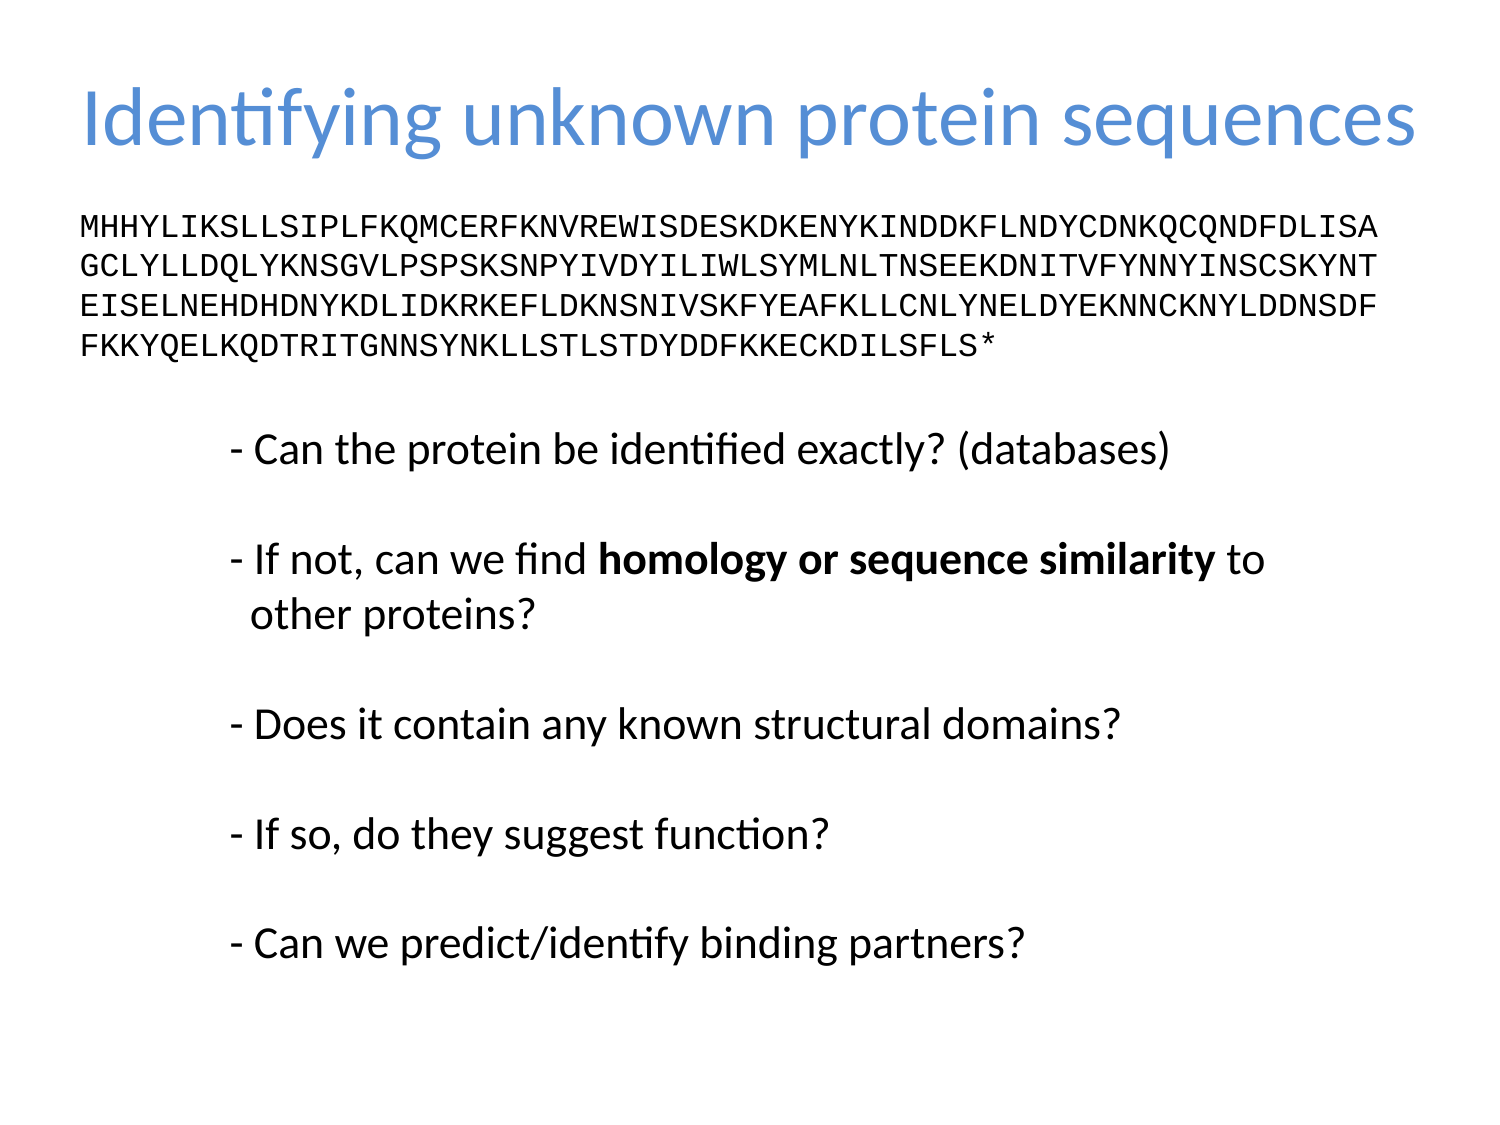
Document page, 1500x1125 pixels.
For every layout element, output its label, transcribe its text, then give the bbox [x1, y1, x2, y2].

title Identifying unknown protein sequences [29, 59, 1471, 166]
text_box MHHYLIKSLLSIPLFKQMCERFKNVREWISDESKDKENYKINDDKFLNDYCDNKQCQNDFDLISAGCLYLLDQLYKNSGVLPSPSKSNPYIVDYILIWLSYMLNLTNSEEKDNITVFYNNYINSCSKYNTEISELNEHDHDNYKDLIDKRKEFLDKNSNIVSKFYEAFKLLCNLYNELDYEKNNCKNYLDDNSDFFKKYQELKQDTRITGNNSYNKLLSTLSTDYDDFKKECKDILSFLS* - Can the protein be identified exactly? (databases) - If not, can we find homology or sequence similarity to other proteins? - Does it contain any known structural domains? - If so, do they suggest function? - Can we predict/identify binding partners? [64, 196, 1400, 976]
